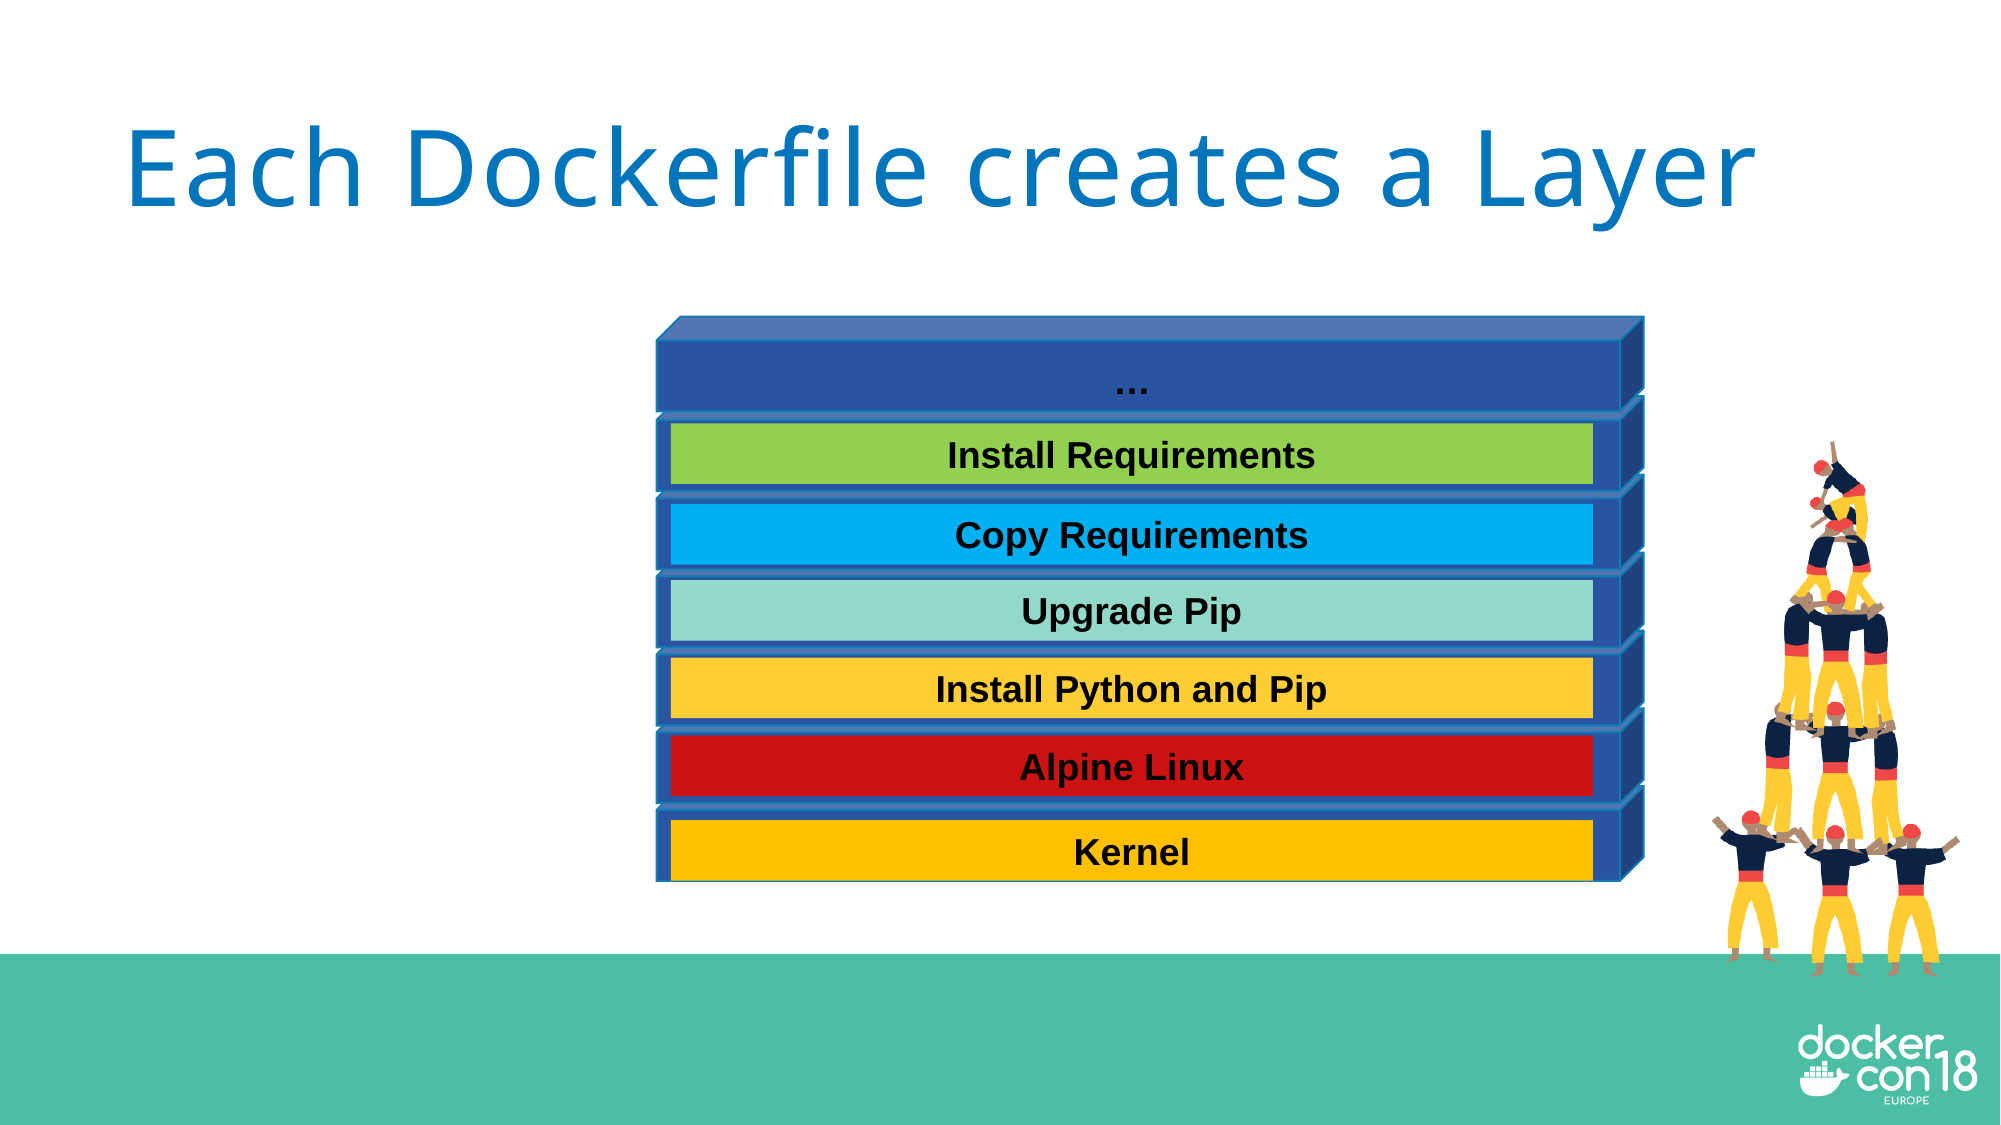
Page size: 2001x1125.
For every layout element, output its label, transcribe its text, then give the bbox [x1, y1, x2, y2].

list Each Dockerfile creates a Layer [110, 87, 1773, 242]
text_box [656, 316, 1644, 882]
picture [0, 2, 2000, 1125]
